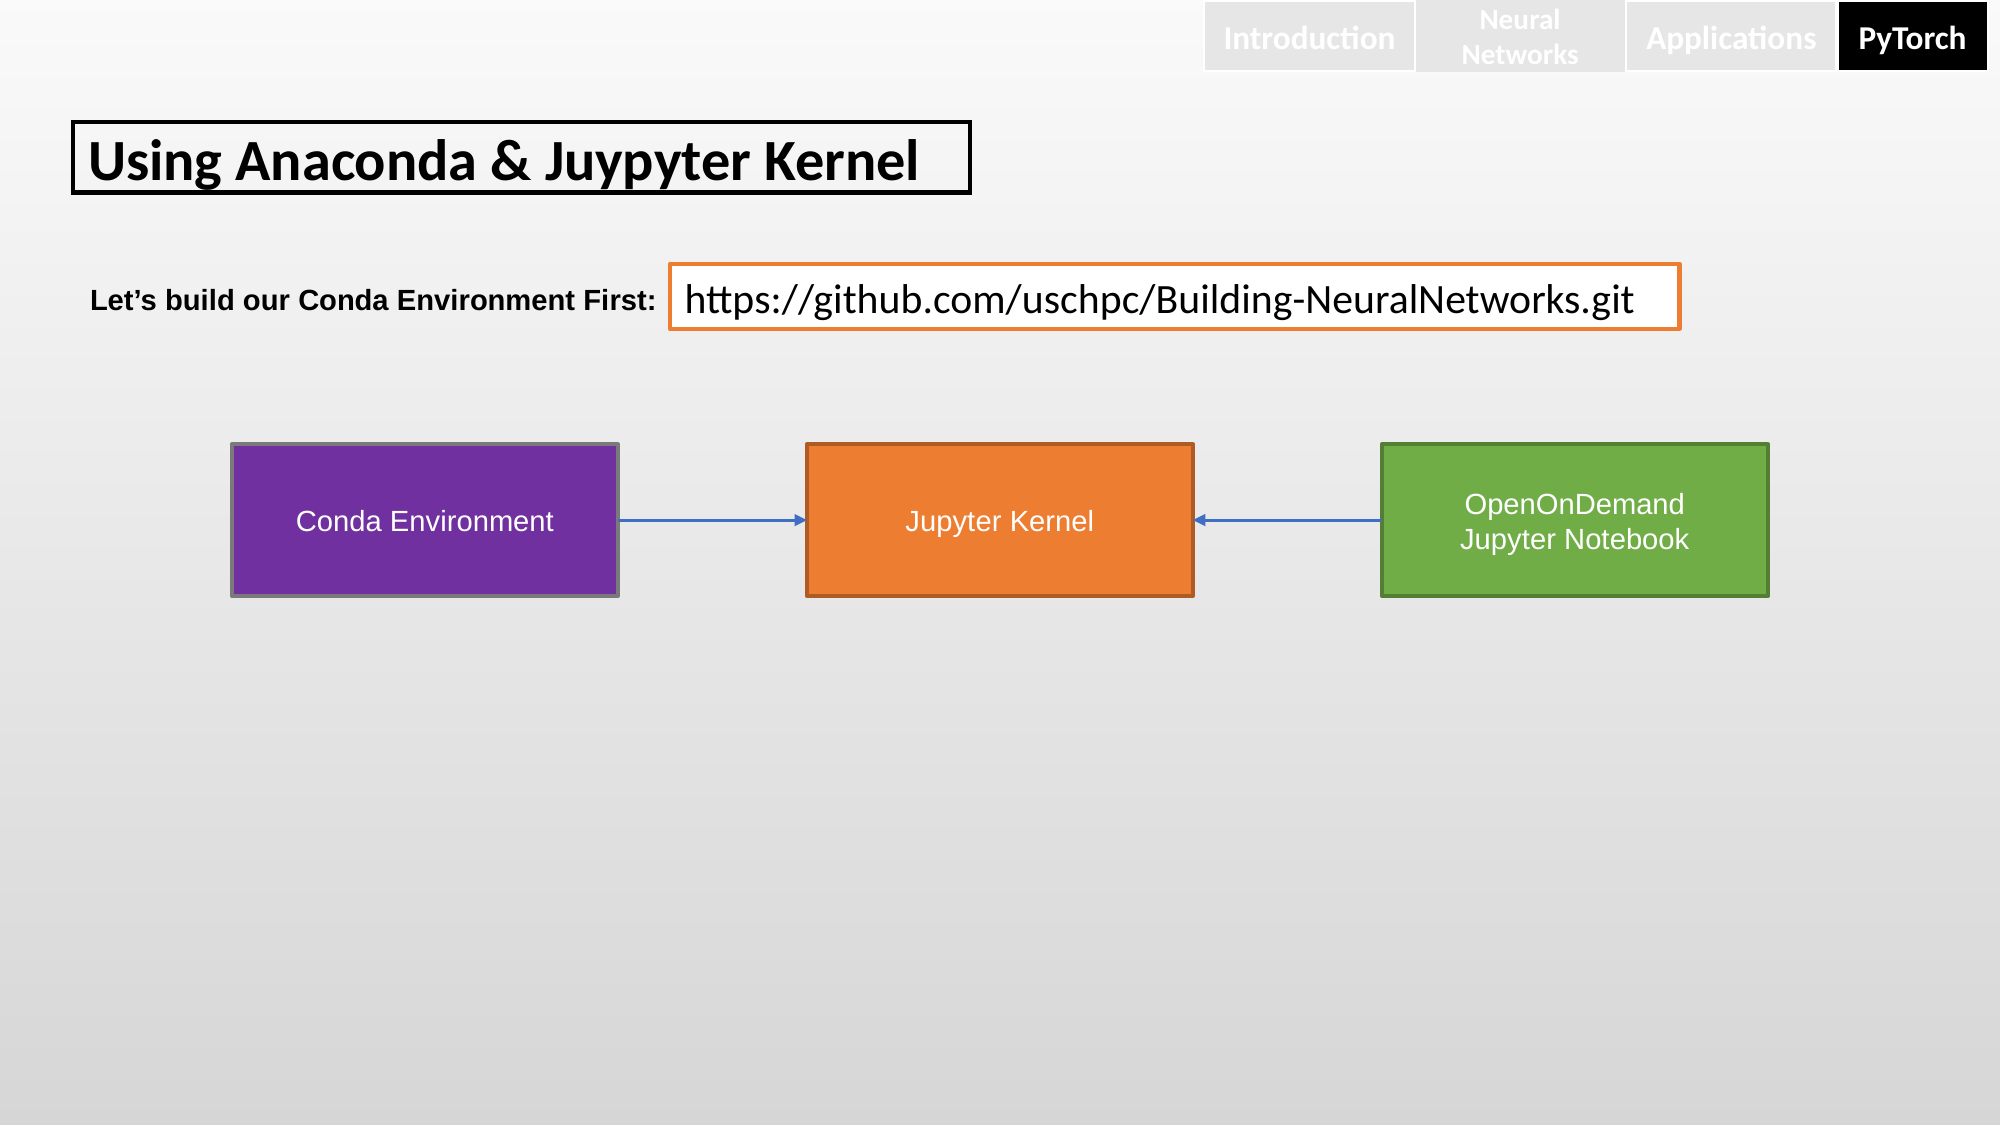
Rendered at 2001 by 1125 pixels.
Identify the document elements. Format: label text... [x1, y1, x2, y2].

text_box Conda Environment [230, 442, 620, 598]
text_box Jupyter Kernel [805, 442, 1195, 598]
text_box OpenOnDemand Jupyter Notebook [1380, 442, 1770, 598]
text_box https://github.com/uschpc/Building-NeuralNetworks.git [668, 262, 1682, 331]
text_box Using Anaconda & Juypyter Kernel [73, 122, 970, 193]
text_box Let’s build our Conda Environment First: [75, 273, 681, 324]
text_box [1203, 0, 1989, 72]
